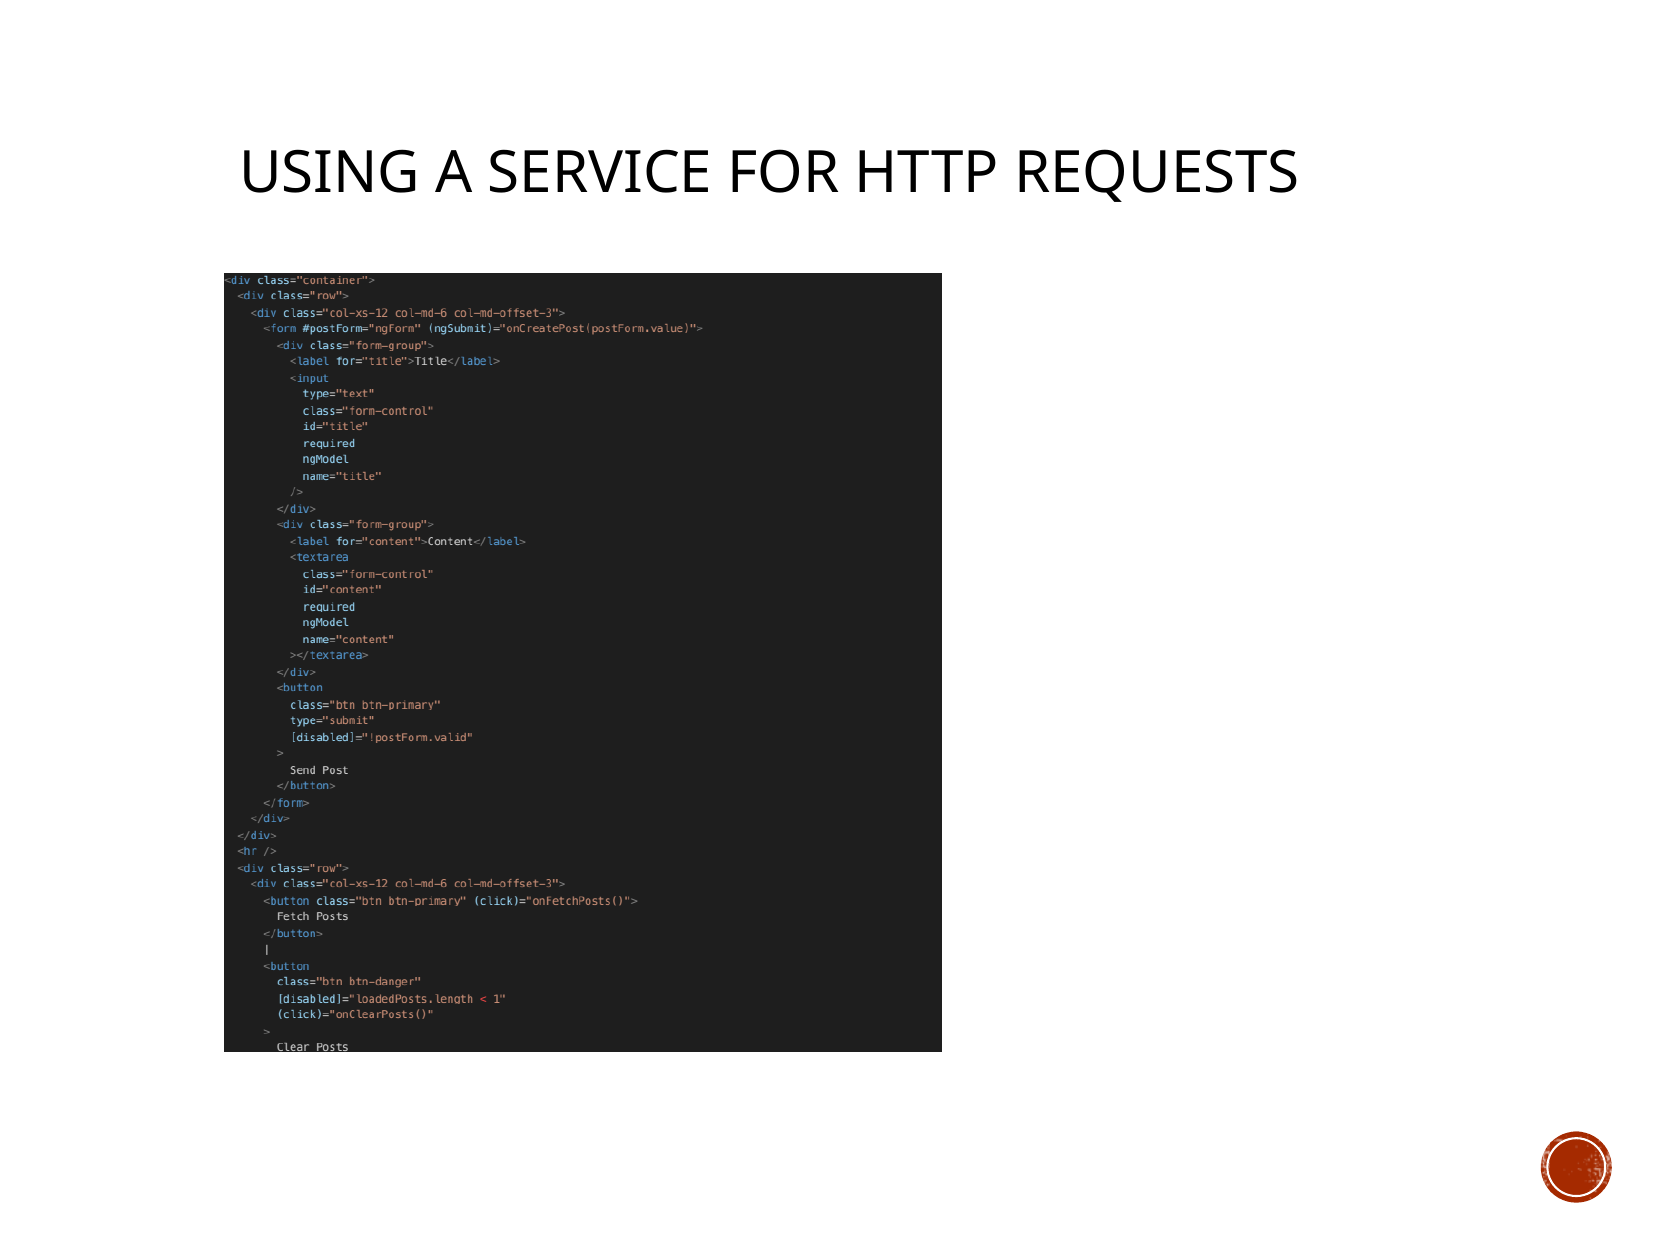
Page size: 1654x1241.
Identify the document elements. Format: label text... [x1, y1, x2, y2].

title USING a service for HTTp requests [224, 66, 1495, 282]
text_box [224, 269, 941, 1050]
